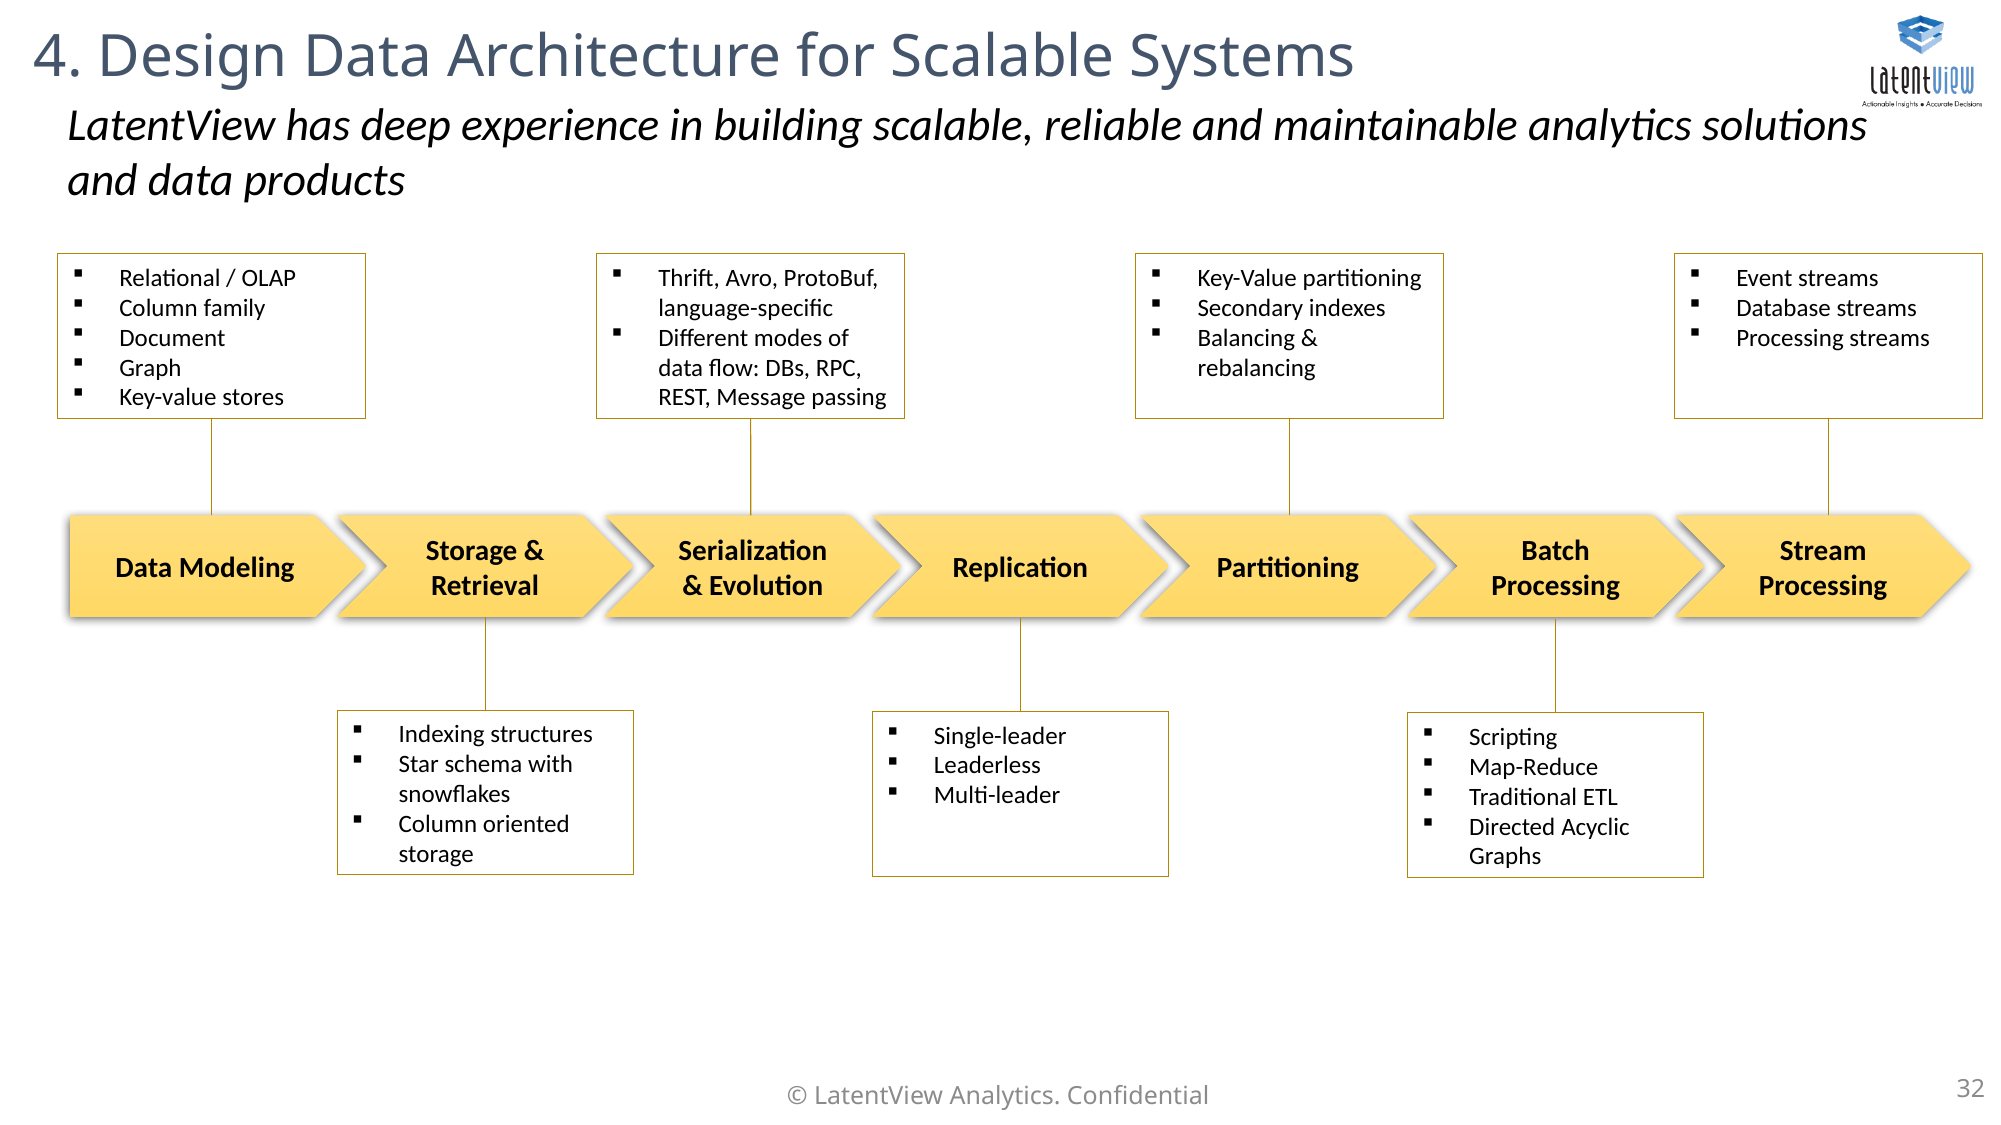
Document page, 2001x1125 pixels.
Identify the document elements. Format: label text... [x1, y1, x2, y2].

text_box Replication [872, 515, 1169, 617]
text_box 32 [1549, 1065, 2000, 1125]
footer © LatentView Analytics. Confidential [660, 1065, 1336, 1125]
text_box Key-Value partitioning Secondary indexes Balancing & rebalancing [1135, 253, 1444, 419]
text_box Storage & Retrieval [337, 515, 634, 617]
text_box Single-leader Leaderless Multi-leader [872, 711, 1169, 877]
text_box Stream Processing [1675, 515, 1972, 617]
picture [1862, 15, 1982, 108]
text_box Scripting Map-Reduce Traditional ETL Directed Acyclic Graphs [1407, 712, 1704, 878]
text_box Event streams Database streams Processing streams [1674, 253, 1983, 419]
title 4. Design Data Architecture for Scalable Systems [18, 0, 1856, 116]
text_box Serialization & Evolution [604, 515, 902, 617]
text_box Thrift, Avro, ProtoBuf, language-specific Different modes of data flow: DBs, RPC, REST, Message passing [596, 253, 905, 419]
text_box LatentView has deep experience in building scalable, reliable and maintainable analytics solutions and data products [52, 87, 1915, 212]
text_box Indexing structures Star schema with snowflakes Column oriented storage [337, 710, 634, 875]
text_box Data Modeling [69, 515, 366, 617]
text_box Batch Processing [1407, 515, 1704, 617]
text_box Relational / OLAP Column family Document Graph Key-value stores [57, 253, 366, 419]
text_box Partitioning [1139, 515, 1437, 617]
